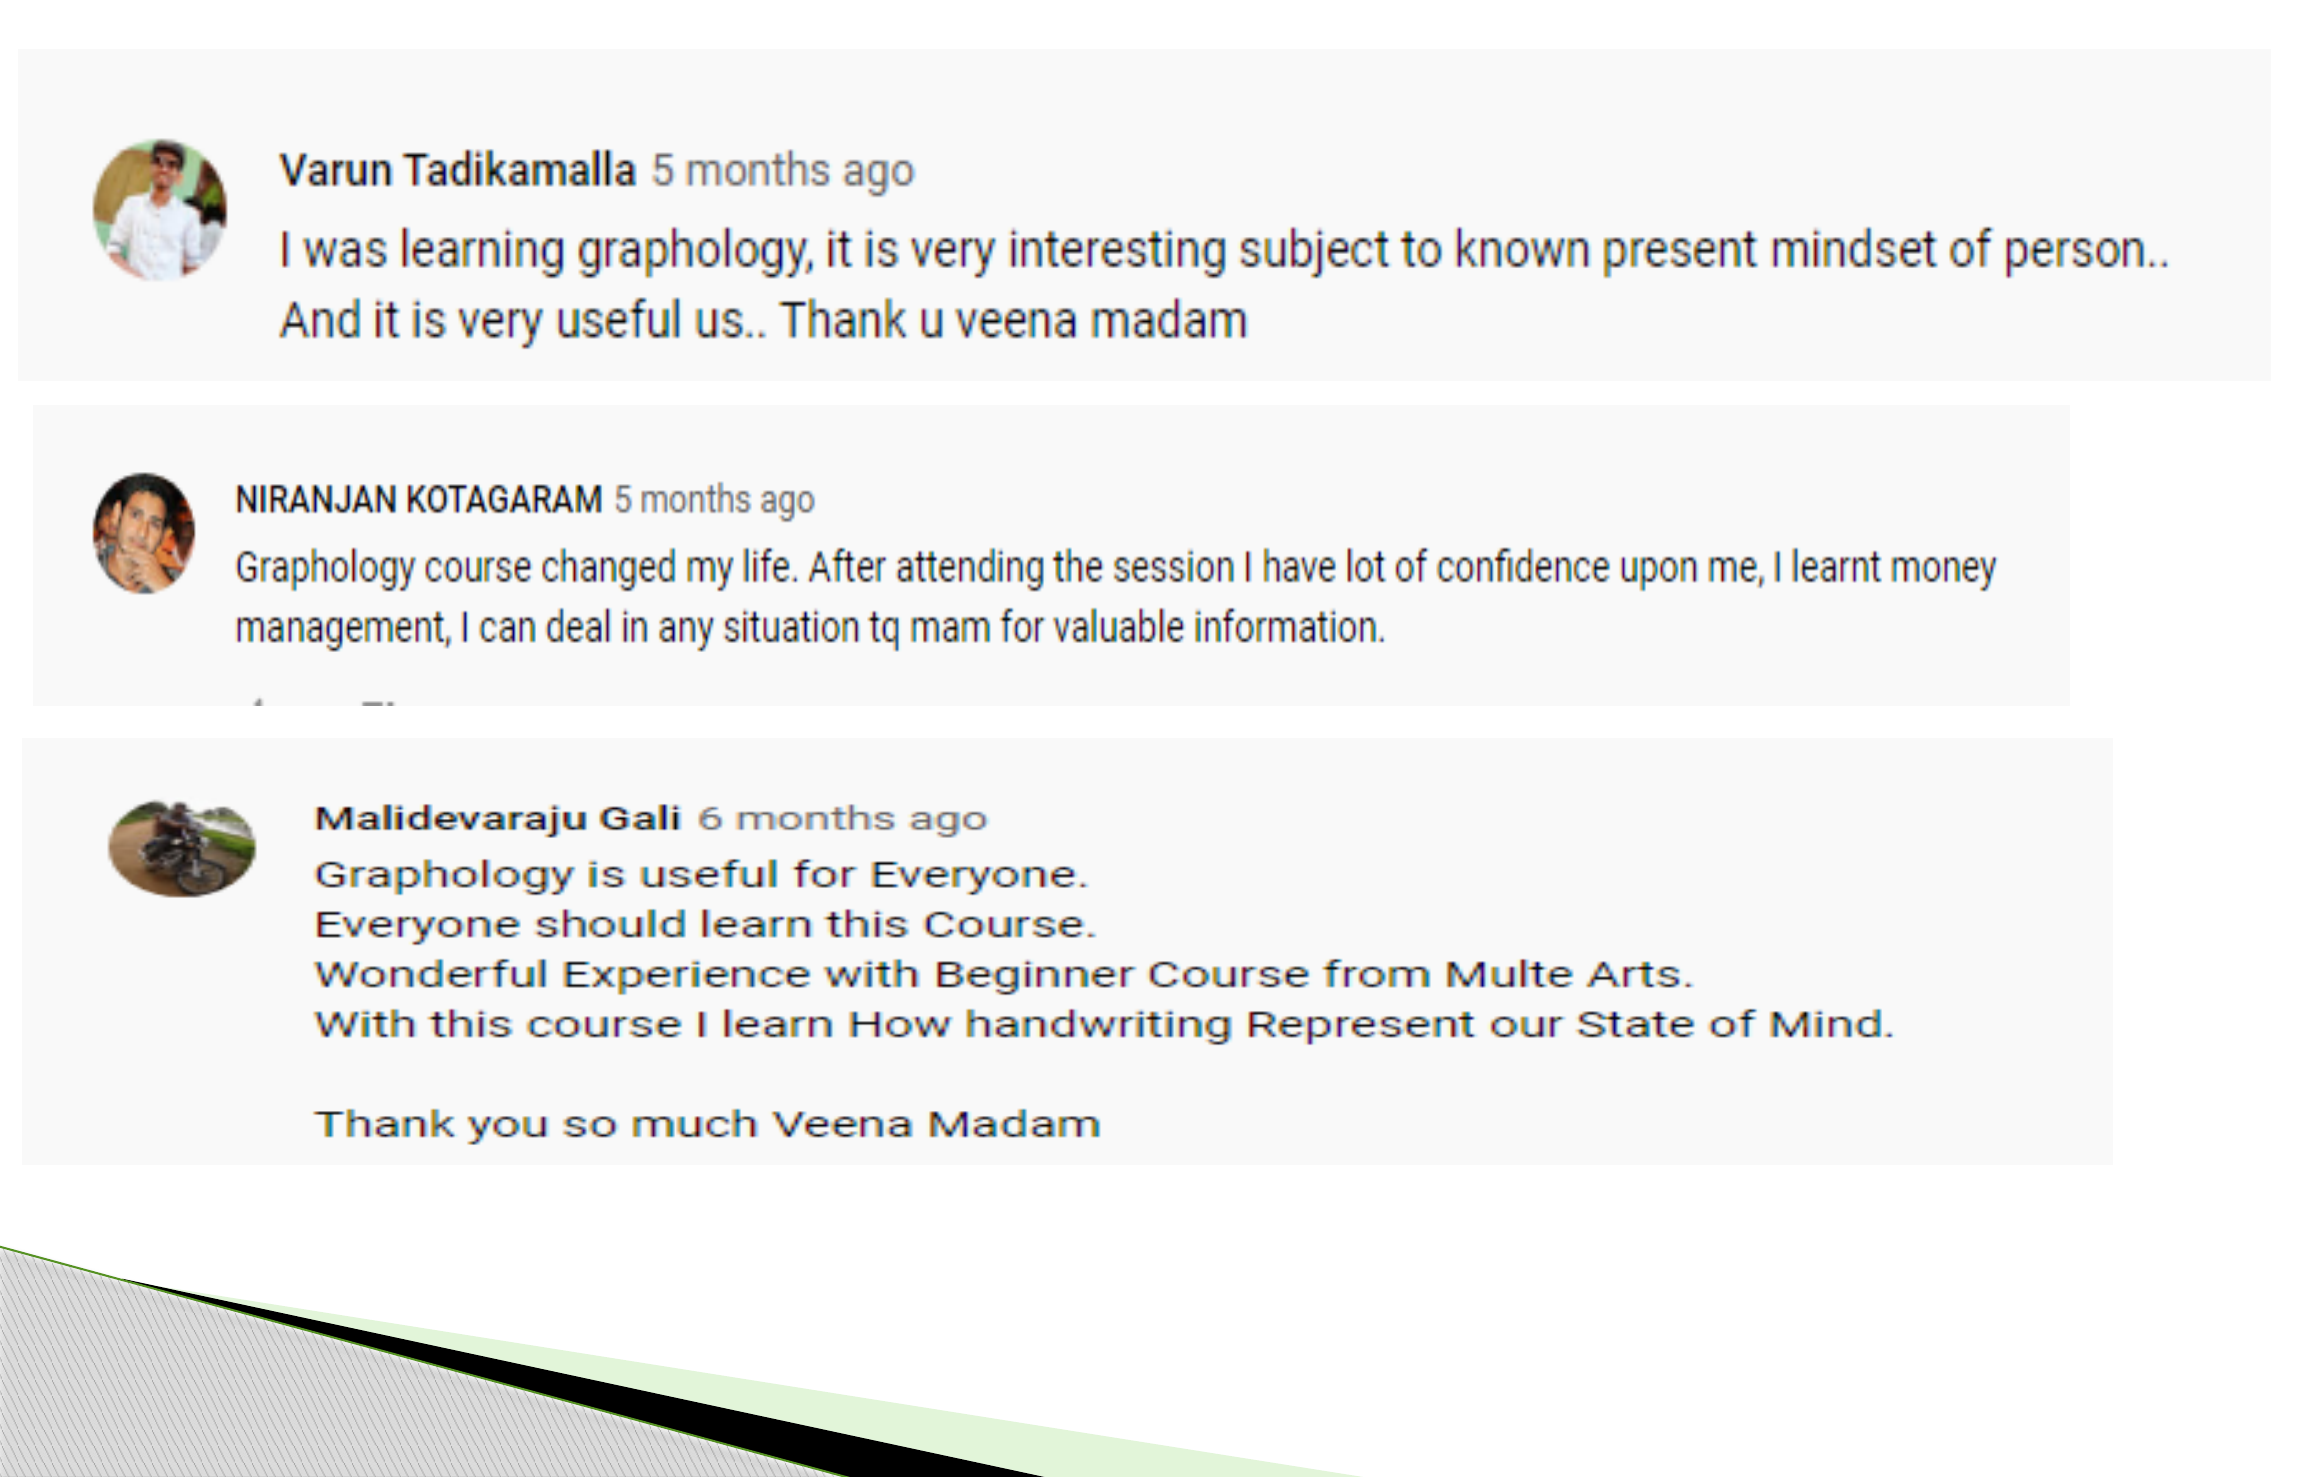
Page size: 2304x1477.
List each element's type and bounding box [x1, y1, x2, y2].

picture [18, 48, 2271, 382]
picture [21, 738, 2113, 1166]
picture [33, 405, 2070, 706]
